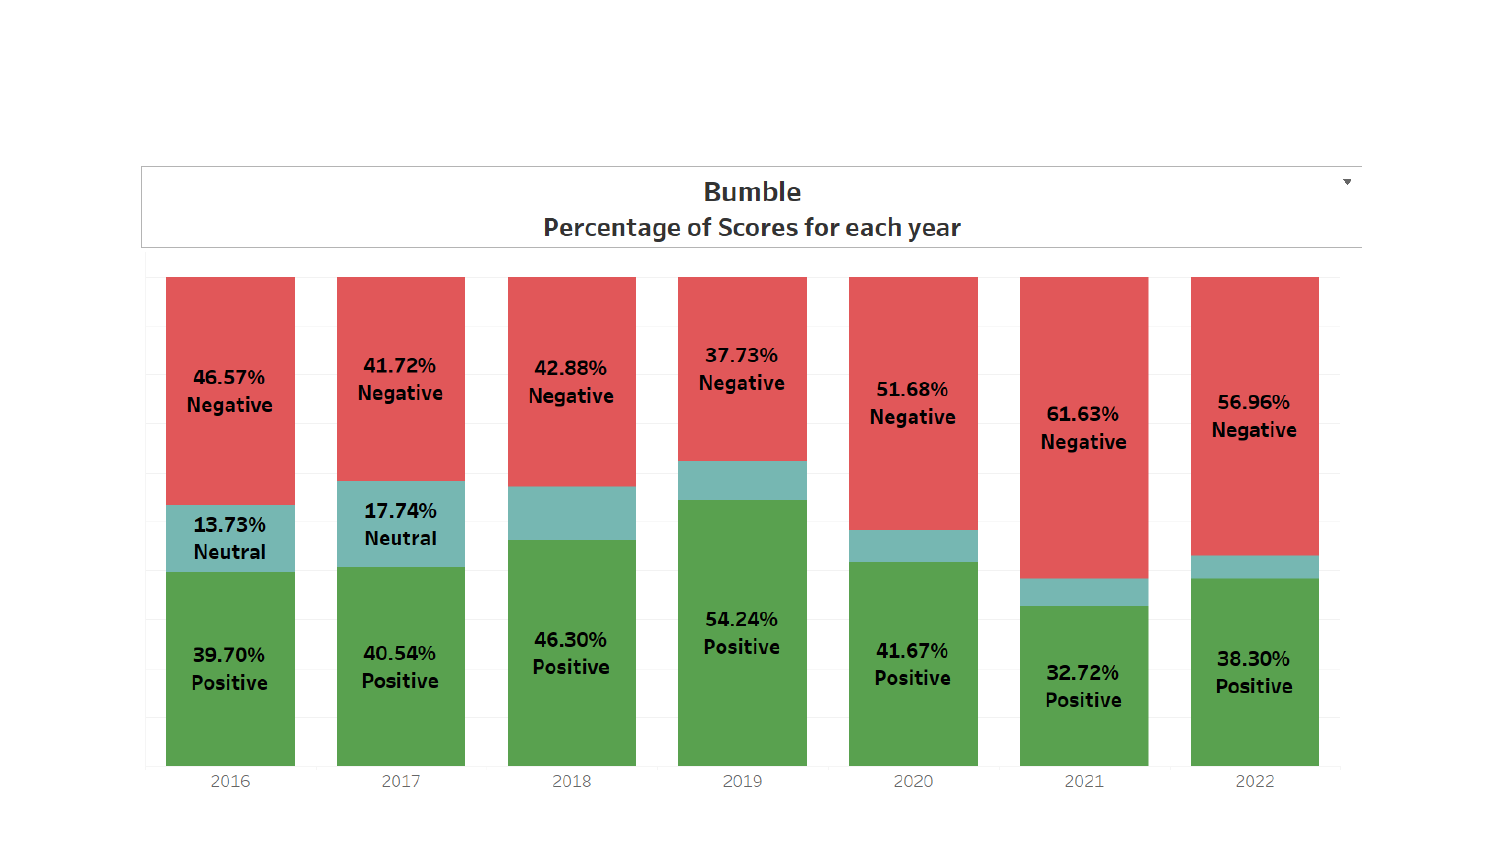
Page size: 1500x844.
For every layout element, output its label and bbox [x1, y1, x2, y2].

picture [137, 166, 1363, 797]
